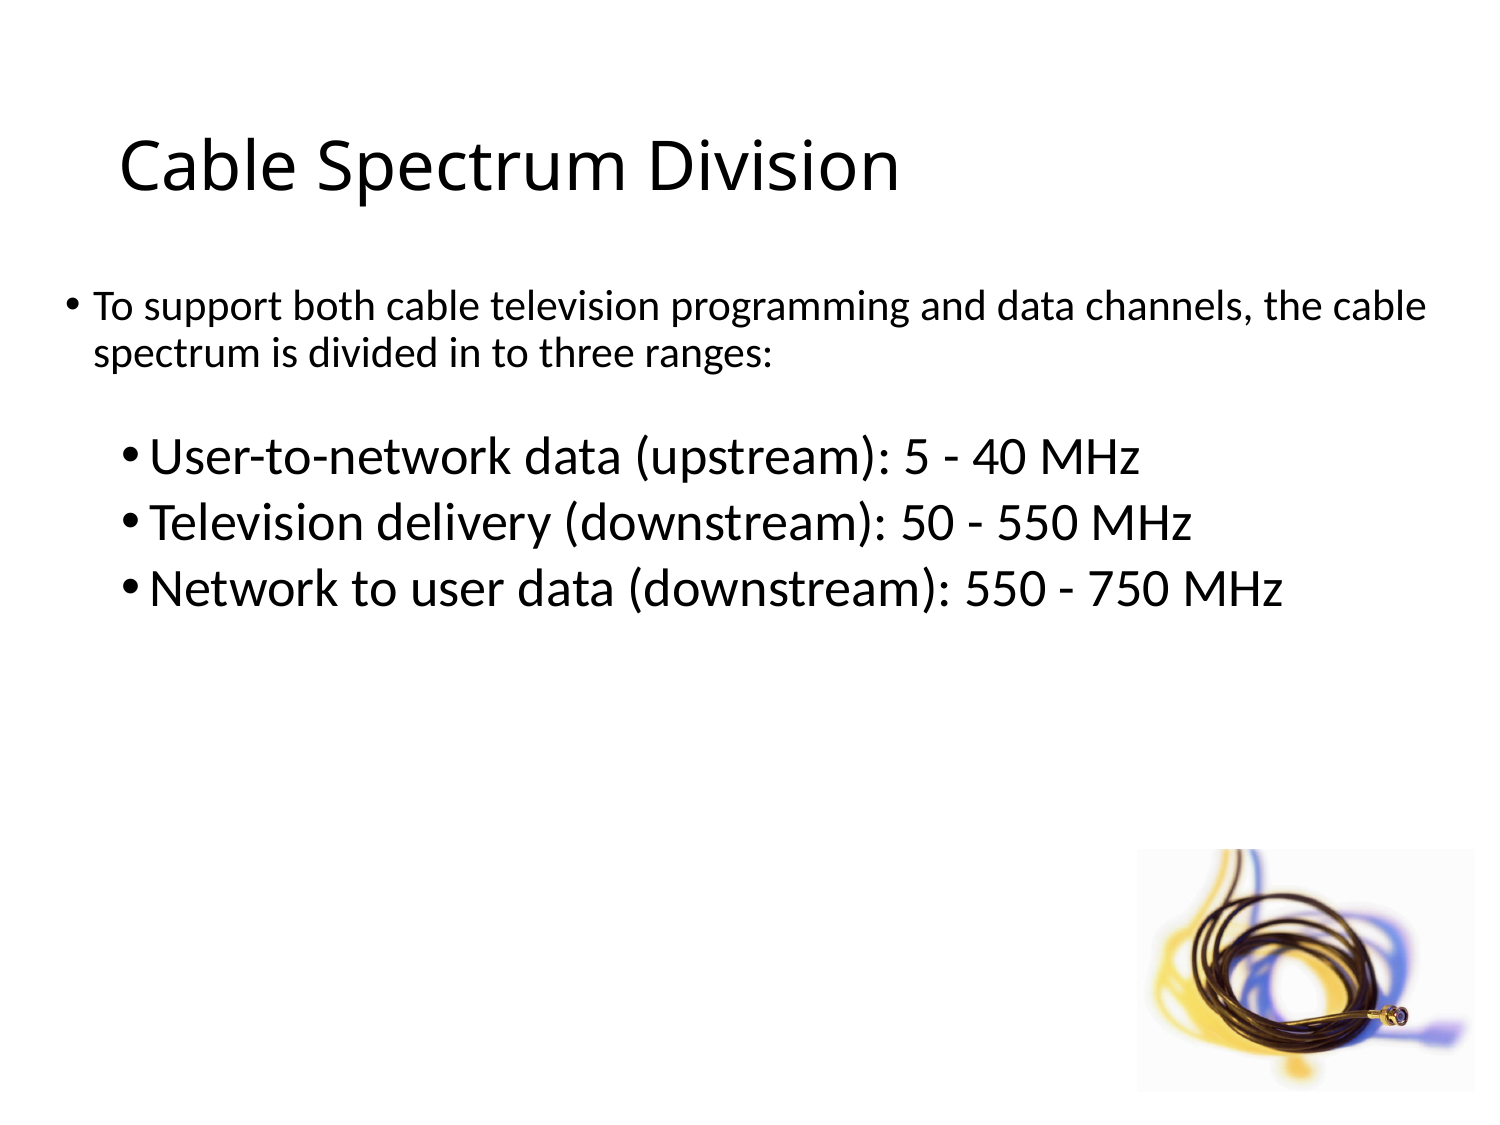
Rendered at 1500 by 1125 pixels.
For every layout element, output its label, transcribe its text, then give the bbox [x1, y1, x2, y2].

list To support both cable television programming and data channels, the cable spectrum is divided in to three ranges: User-to-network data (upstream): 5 - 40 MHz Television delivery (downstream): 50 - 550 MHz Network to user data (downstream): 550 - 750 MHz [50, 275, 1450, 1006]
picture [1137, 849, 1475, 1092]
title Cable Spectrum Division [103, 59, 1397, 275]
